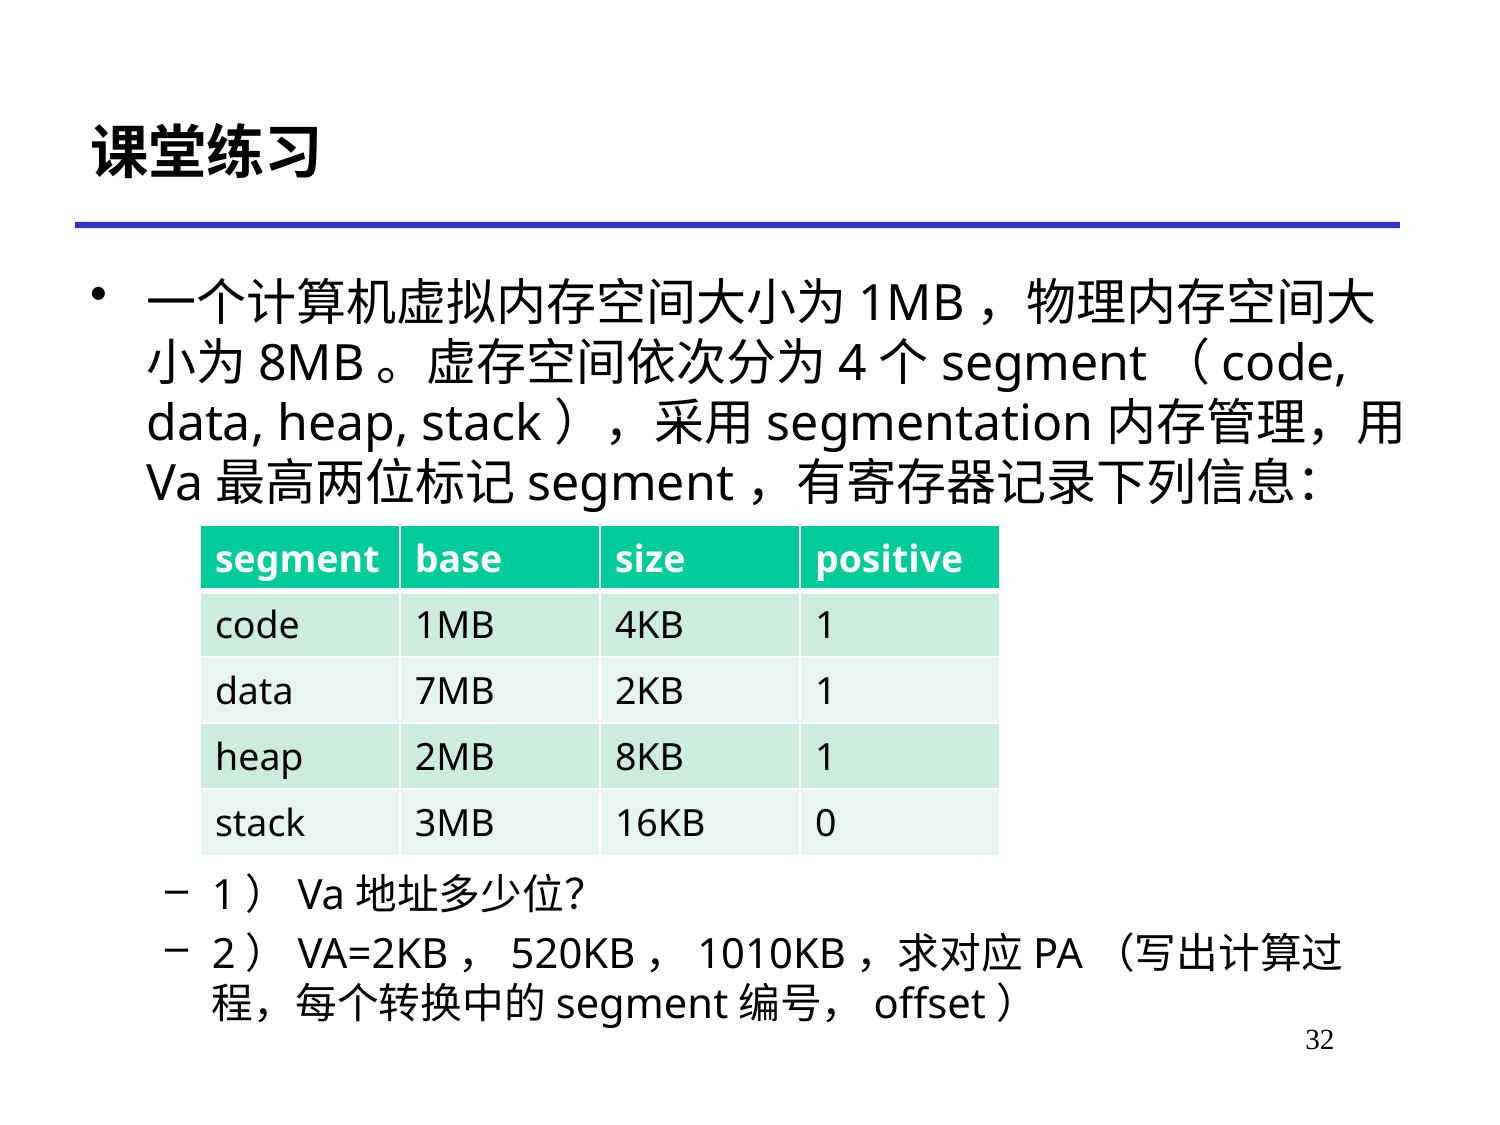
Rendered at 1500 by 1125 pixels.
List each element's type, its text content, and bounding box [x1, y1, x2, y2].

table_cell heap [201, 724, 399, 788]
table_header size [601, 526, 799, 588]
table_cell 7MB [401, 658, 599, 722]
table_cell 8KB [601, 724, 799, 788]
table_header positive [801, 526, 999, 588]
slide_number 30 [1137, 1012, 1351, 1088]
table_header base [401, 526, 599, 588]
title 课堂练习 [75, 75, 1400, 225]
table_cell 1 [801, 724, 999, 788]
list 一个计算机虚拟内存空间大小为1MB，物理内存空间大小为8MB。虚存空间依次分为4个segment（code, data, heap, stack），采用segmentation内存管理，用Va最高两位标记segment，有寄存器记录下列信息： 1）Va地址多少位？ 2）VA=2KB，520KB，1010KB，求对应PA（写出计算过程，每个转换中的segment编号，offset） [75, 262, 1438, 988]
table_cell 1 [801, 594, 999, 656]
table_cell 0 [801, 790, 999, 855]
table_cell 2MB [401, 724, 599, 788]
table_cell data [201, 658, 399, 722]
table_header segment [201, 526, 399, 588]
table_cell 2KB [601, 658, 799, 722]
table_cell 1 [801, 658, 999, 722]
table_cell 4KB [601, 594, 799, 656]
table_cell stack [201, 790, 399, 855]
table_cell 1MB [401, 594, 599, 656]
table_cell 16KB [601, 790, 799, 855]
table_cell 3MB [401, 790, 599, 855]
table_cell code [201, 594, 399, 656]
